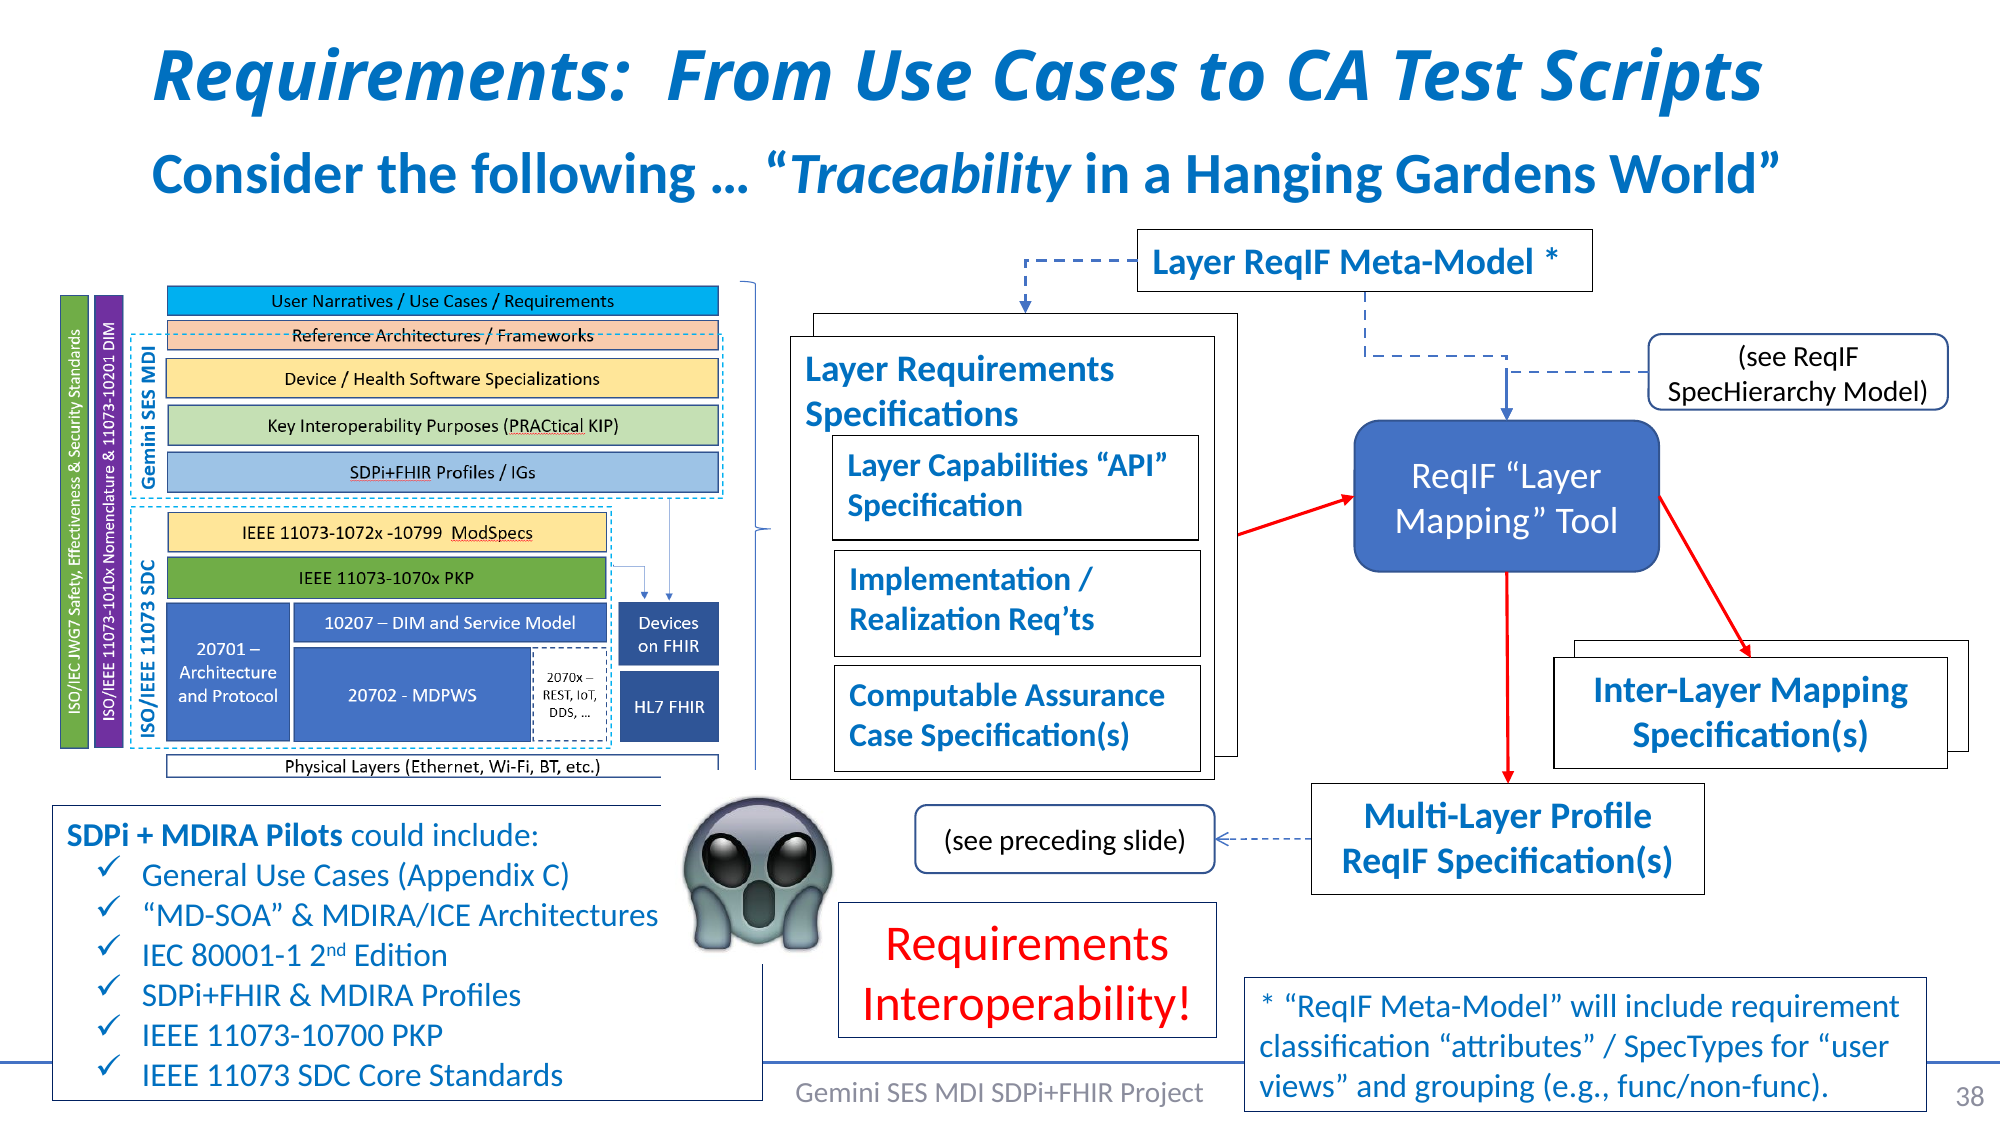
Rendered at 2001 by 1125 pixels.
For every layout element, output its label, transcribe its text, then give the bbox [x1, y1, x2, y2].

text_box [790, 313, 1238, 780]
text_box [1238, 496, 1355, 536]
picture [661, 770, 855, 964]
text_box * “ReqIF Meta-Model” will include requirement classification “attributes” / SpecTypes for “user views” and grouping (e.g., func/non-func). [1244, 977, 1927, 1112]
title Requirements: From Use Cases to CA Test Scripts [137, 12, 2000, 127]
text_box ReqIF “Layer Mapping” Tool [1353, 419, 1661, 573]
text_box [1371, 285, 1501, 428]
text_box Layer ReqIF Meta-Model * [1137, 228, 1593, 293]
text_box (see preceding slide) [914, 804, 1216, 875]
text_box SDPi + MDIRA Pilots could include: General Use Cases (Appendix C) “MD-SOA” & MDIRA/ICE Architectures IEC 80001-1 2nd Edition SDPi+FHIR & MDIRA Profiles IEEE 11073-10700 PKP IEEE 11073 SDC Core Standards [52, 805, 763, 1101]
text_box Consider the following … “Traceability in a Hanging Gardens World” [137, 127, 2000, 213]
text_box Multi-Layer Profile ReqIF Specification(s) [1310, 783, 1706, 895]
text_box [1553, 640, 1969, 769]
footer Gemini SES MDI SDPi+FHIR Project [548, 1056, 1451, 1125]
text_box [1025, 260, 1138, 313]
text_box (see ReqIF SpecHierarchy Model) [1647, 333, 1949, 411]
text_box [739, 280, 771, 770]
slide_number 38 [1810, 1064, 2000, 1125]
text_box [1659, 496, 1751, 658]
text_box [1506, 371, 1649, 421]
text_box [52, 281, 728, 789]
text_box Requirements Interoperability! [838, 902, 1217, 1038]
